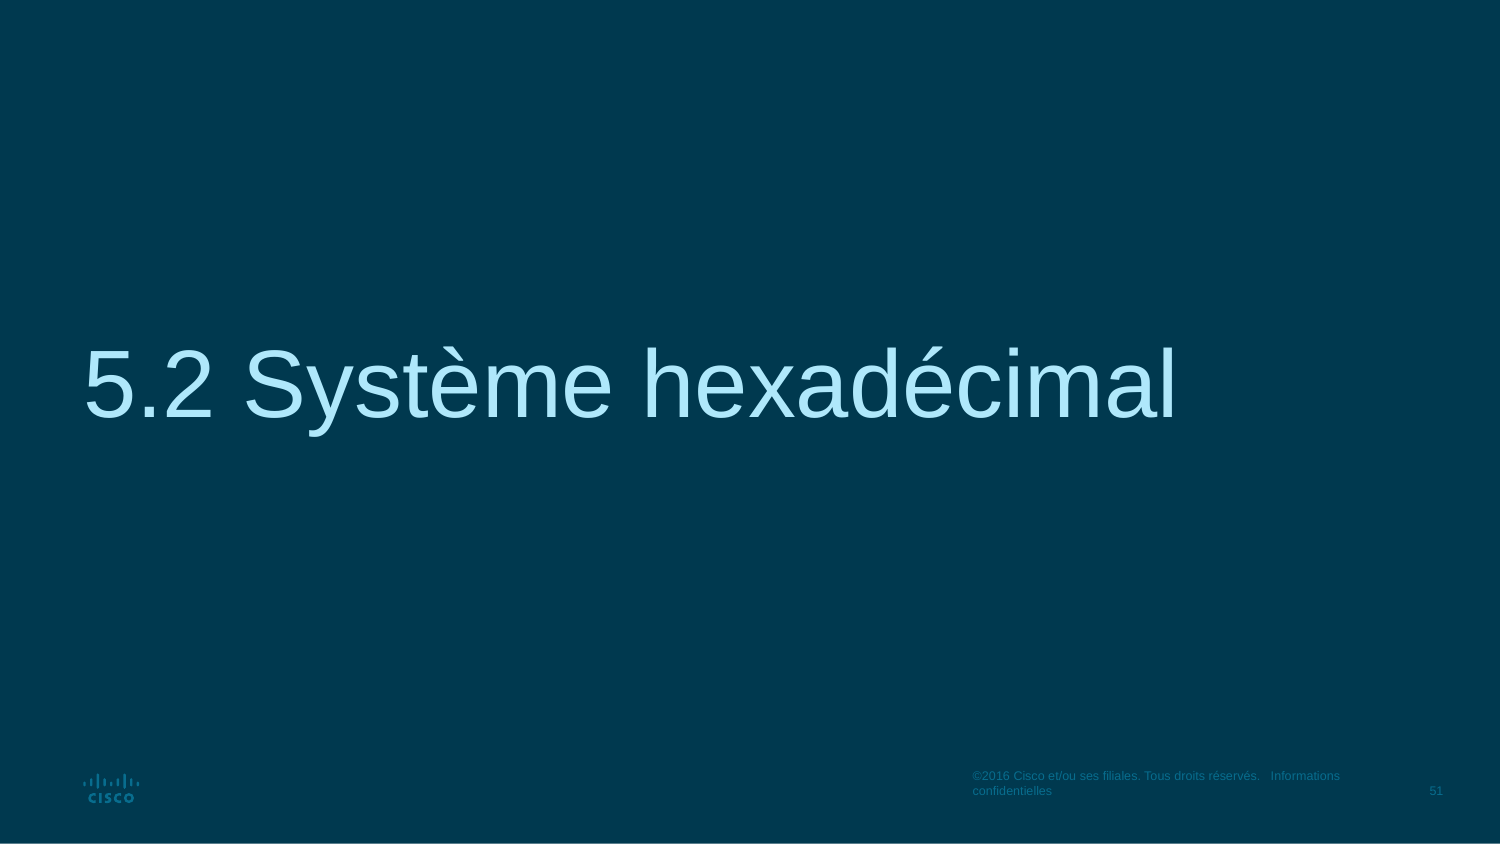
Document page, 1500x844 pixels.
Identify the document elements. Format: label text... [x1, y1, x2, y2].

title 5.2 Système hexadécimal [68, 293, 1356, 446]
